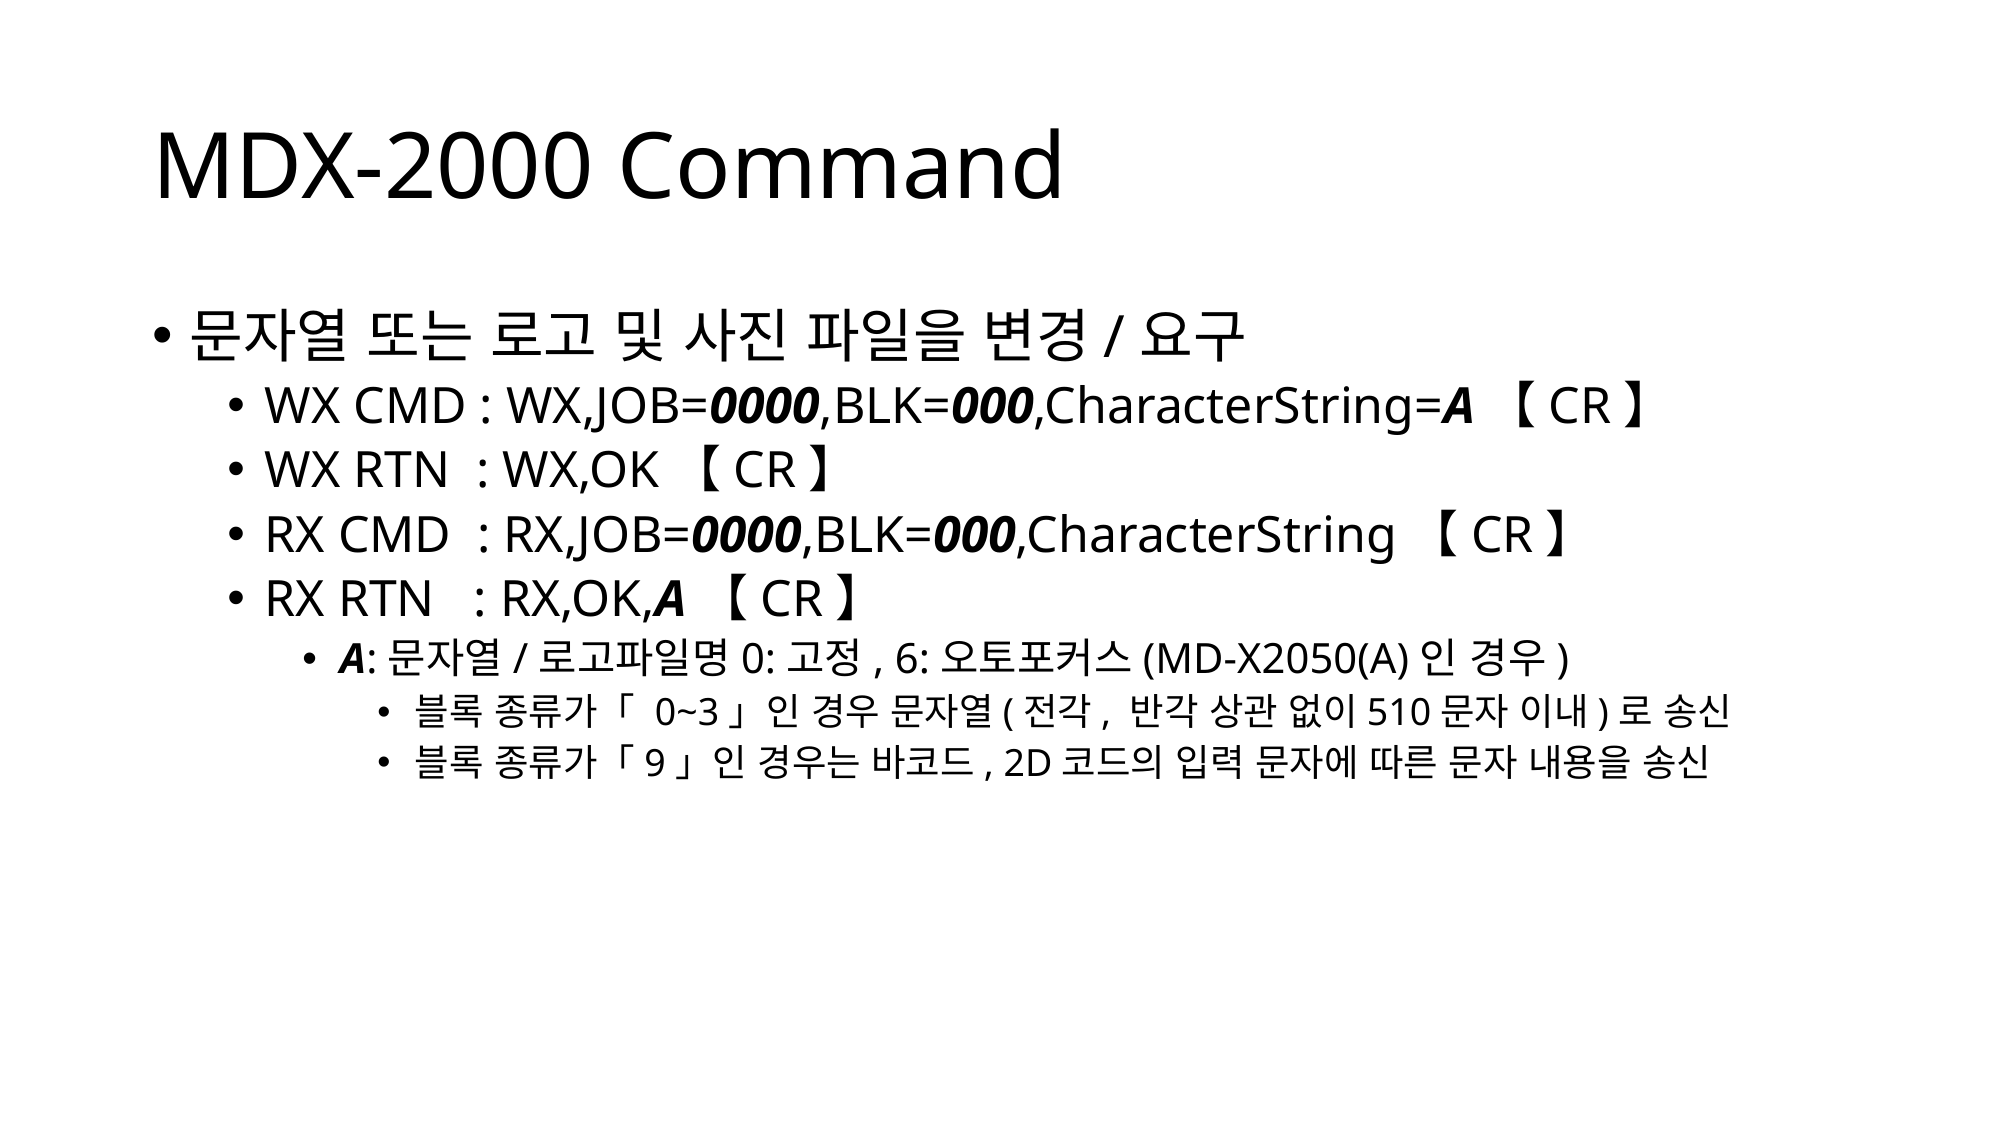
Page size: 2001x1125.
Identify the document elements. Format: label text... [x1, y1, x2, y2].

title MDX-2000 Command [137, 59, 1863, 278]
list 문자열 또는 로고 및 사진 파일을 변경/요구 WX CMD : WX,JOB=0000,BLK=000,CharacterString=A【CR】 WX RTN : WX,OK【CR】 RX CMD : RX,JOB=0000,BLK=000,CharacterString【CR】 RX RTN : RX,OK,A【CR】 A:문자열/로고파일명0:고정, 6:오토포커스(MD-X2050(A)인 경우) 블록 종류가「 0~3」인 경우 문자열(전각, 반각 상관 없이510문자 이내)로 송신 블록 종류가「9」인 경우는 바코드, 2D코드의 입력 문자에 따른 문자 내용을 송신 [137, 299, 1863, 1014]
